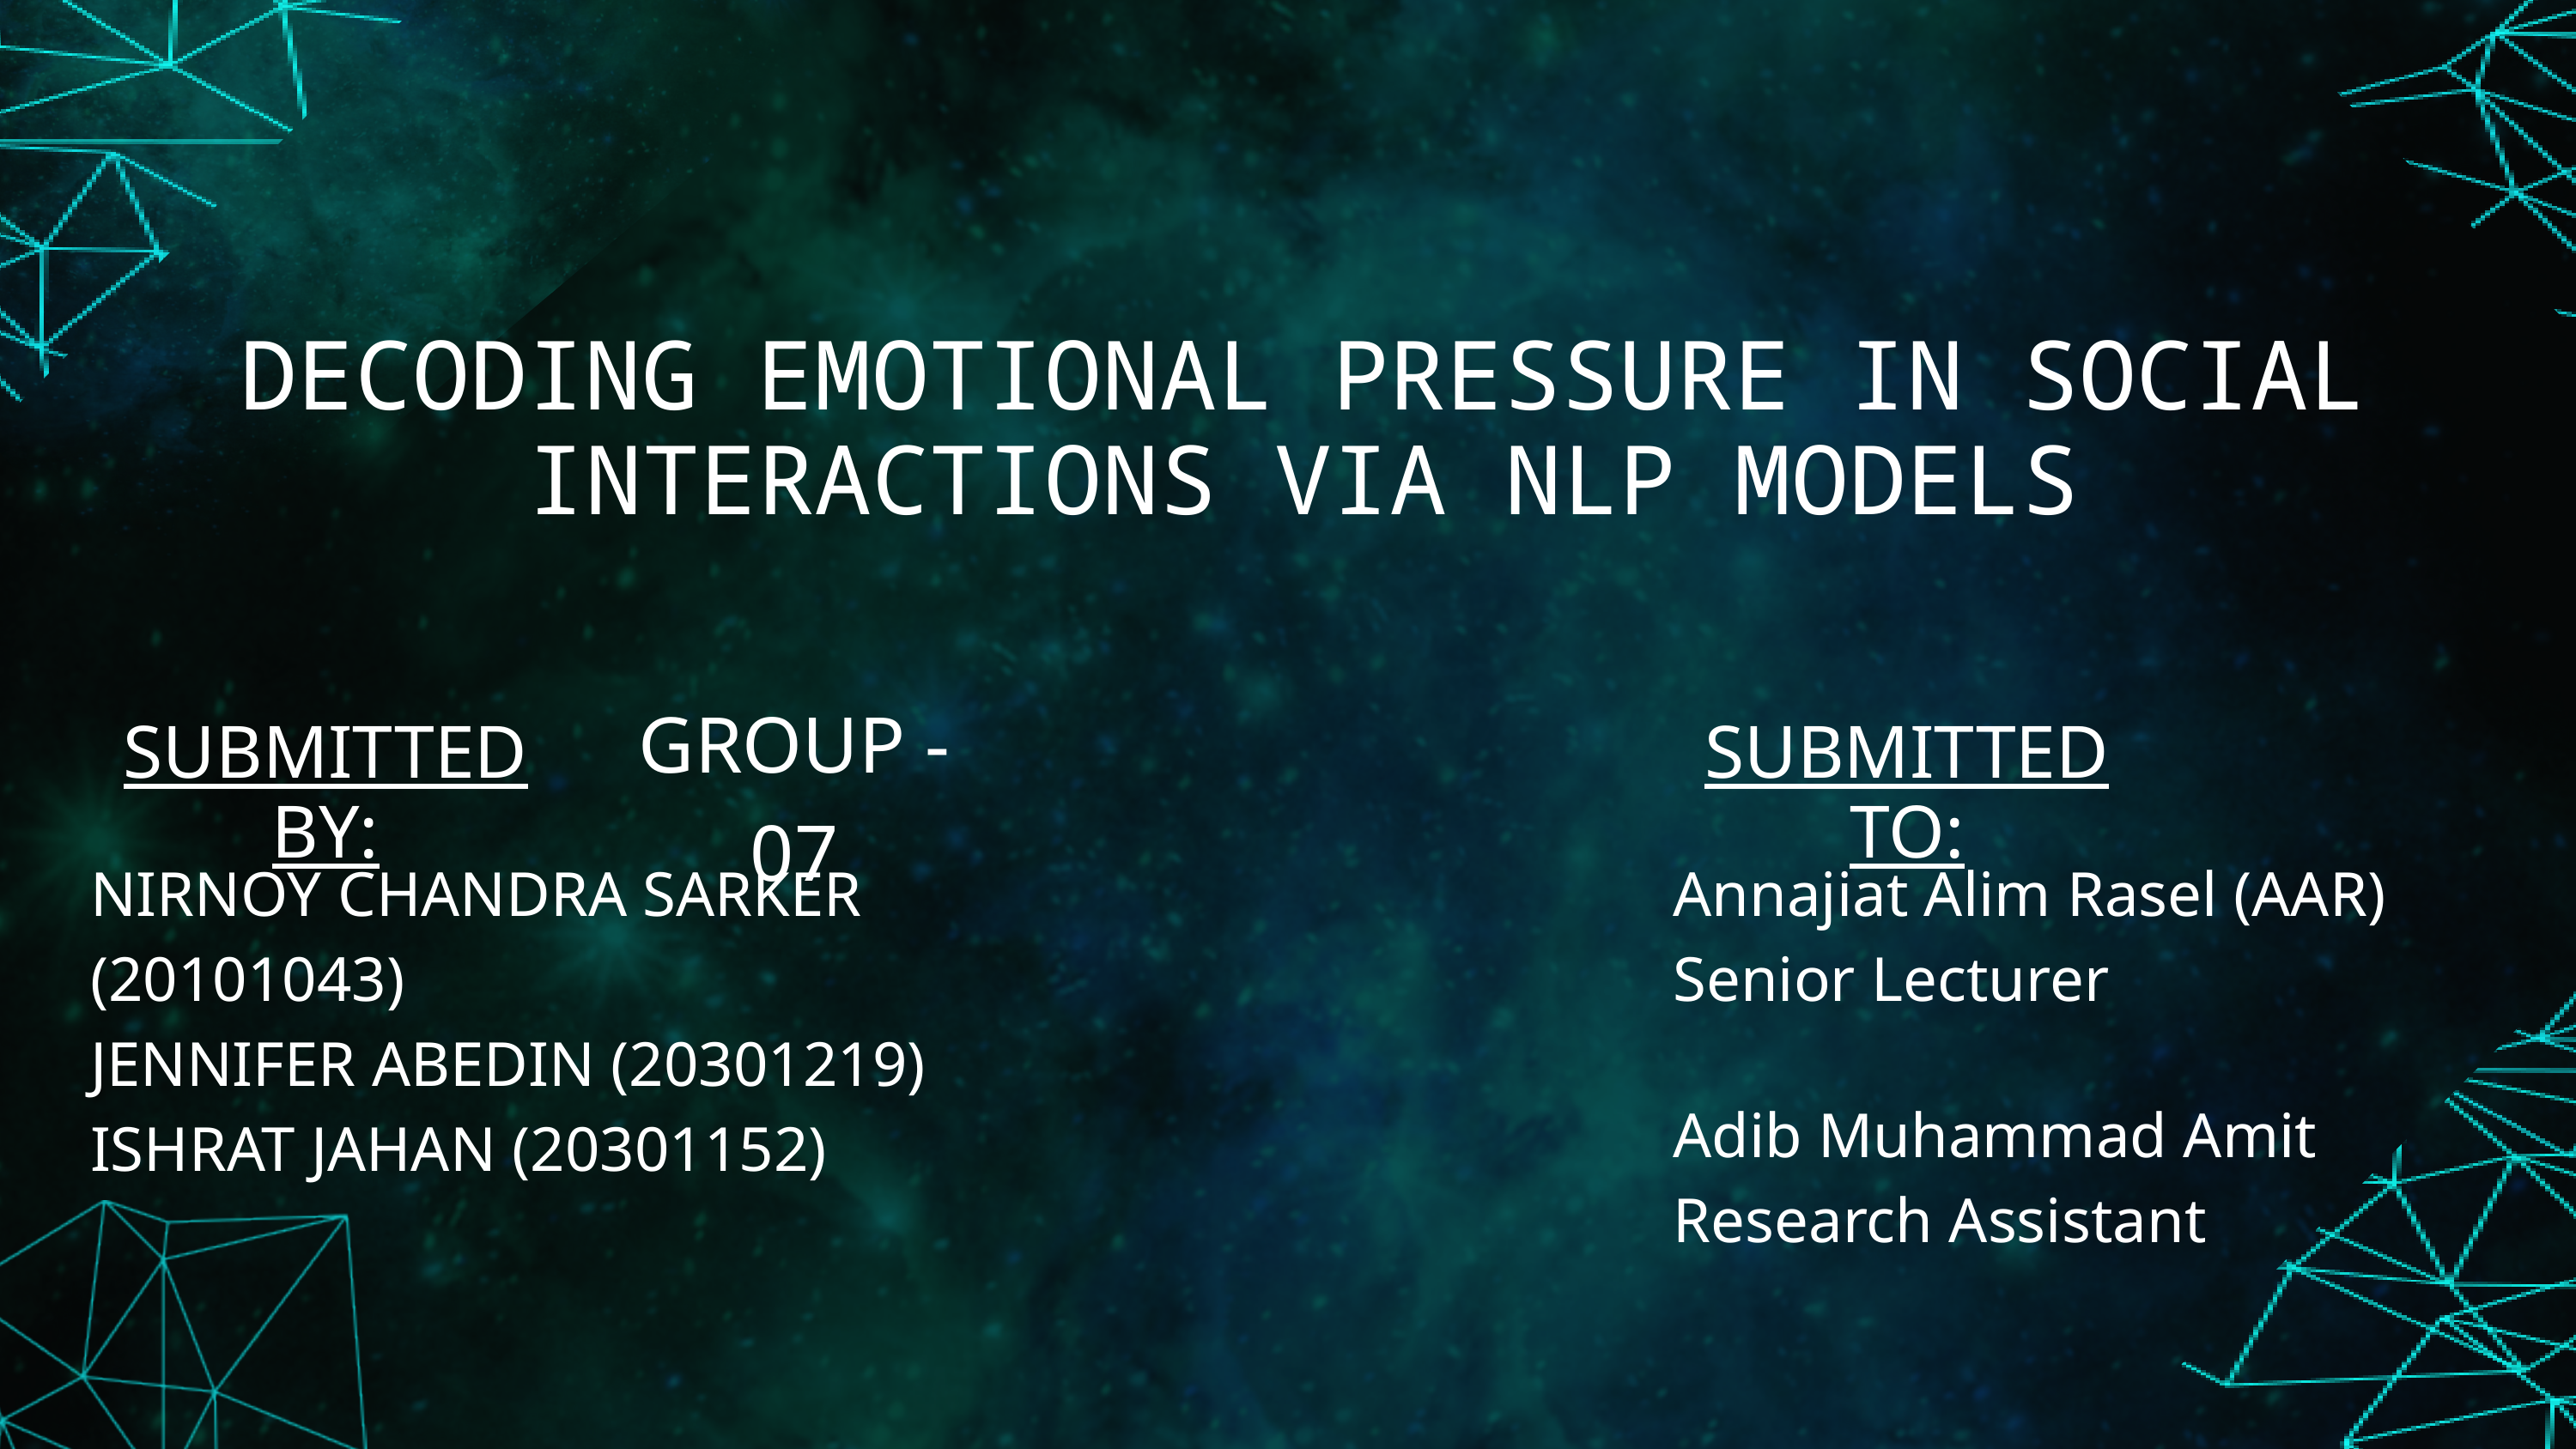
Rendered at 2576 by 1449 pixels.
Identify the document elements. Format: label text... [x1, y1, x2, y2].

text_box [2245, 0, 2576, 331]
text_box [2096, 969, 2576, 1449]
text_box [0, 0, 2576, 1449]
text_box Annajiat Alim Rasel (AAR) Senior Lecturer [1673, 843, 2394, 1014]
text_box NIRNOY CHANDRA SARKER (20101043) JENNIFER ABEDIN (20301219) ISHRAT JAHAN (20301152) [90, 843, 1139, 1184]
text_box SUBMITTED BY: [90, 713, 562, 843]
text_box GROUP - 07 [601, 681, 988, 897]
text_box SUBMITTED TO: [1673, 713, 2142, 843]
text_box Adib Muhammad Amit Research Assistant [1673, 1084, 2360, 1255]
text_box DECODING EMOTIONAL PRESSURE IN SOCIAL INTERACTIONS VIA NLP MODELS [118, 323, 2490, 534]
